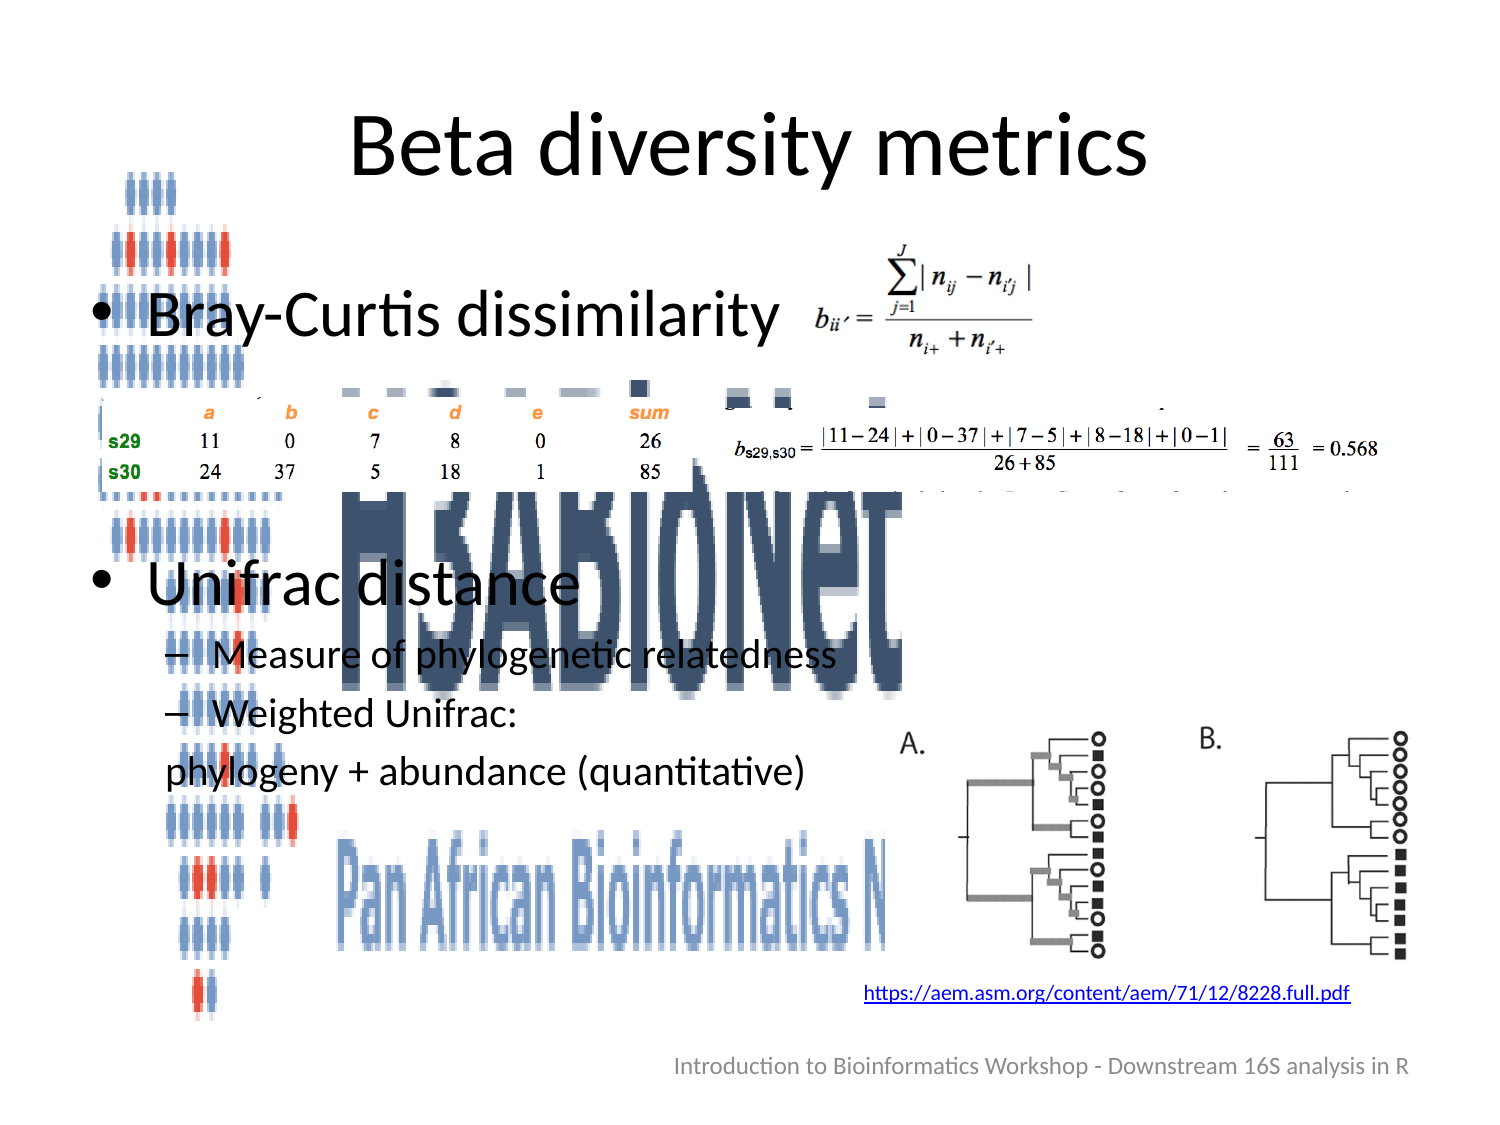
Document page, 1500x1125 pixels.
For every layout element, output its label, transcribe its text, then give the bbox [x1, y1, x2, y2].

title Beta diversity metrics [75, 45, 1425, 233]
picture [724, 408, 1399, 492]
picture [101, 396, 693, 492]
list Bray-Curtis dissimilarity Unifrac distance Measure of phylogenetic relatedness Weighted Unifrac: phylogeny + abundance (quantitative) [75, 262, 1425, 1005]
picture [804, 238, 1045, 367]
footer Introduction to Bioinformatics Workshop - Downstream 16S analysis in R [655, 1035, 1426, 1095]
text_box https://aem.asm.org/content/aem/71/12/8228.full.pdf [848, 971, 1457, 1013]
picture [884, 715, 1421, 972]
